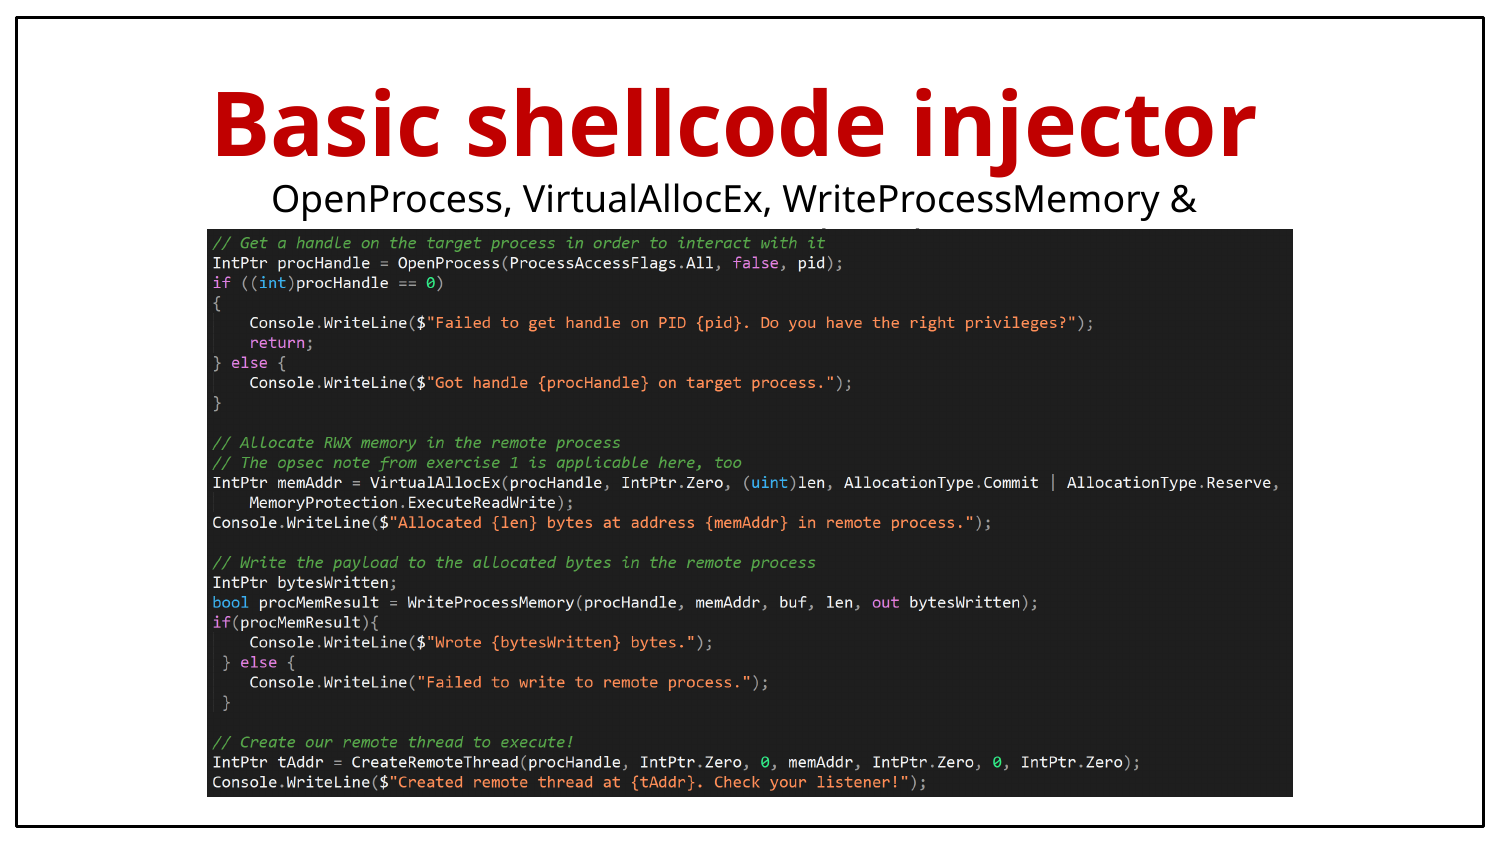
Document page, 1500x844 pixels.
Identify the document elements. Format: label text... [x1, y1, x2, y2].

title Basic shellcode injector [102, 51, 1367, 167]
text_box OpenProcess, VirtualAllocEx, WriteProcessMemory & CreateRemoteThread [92, 167, 1377, 273]
picture [207, 229, 1293, 798]
